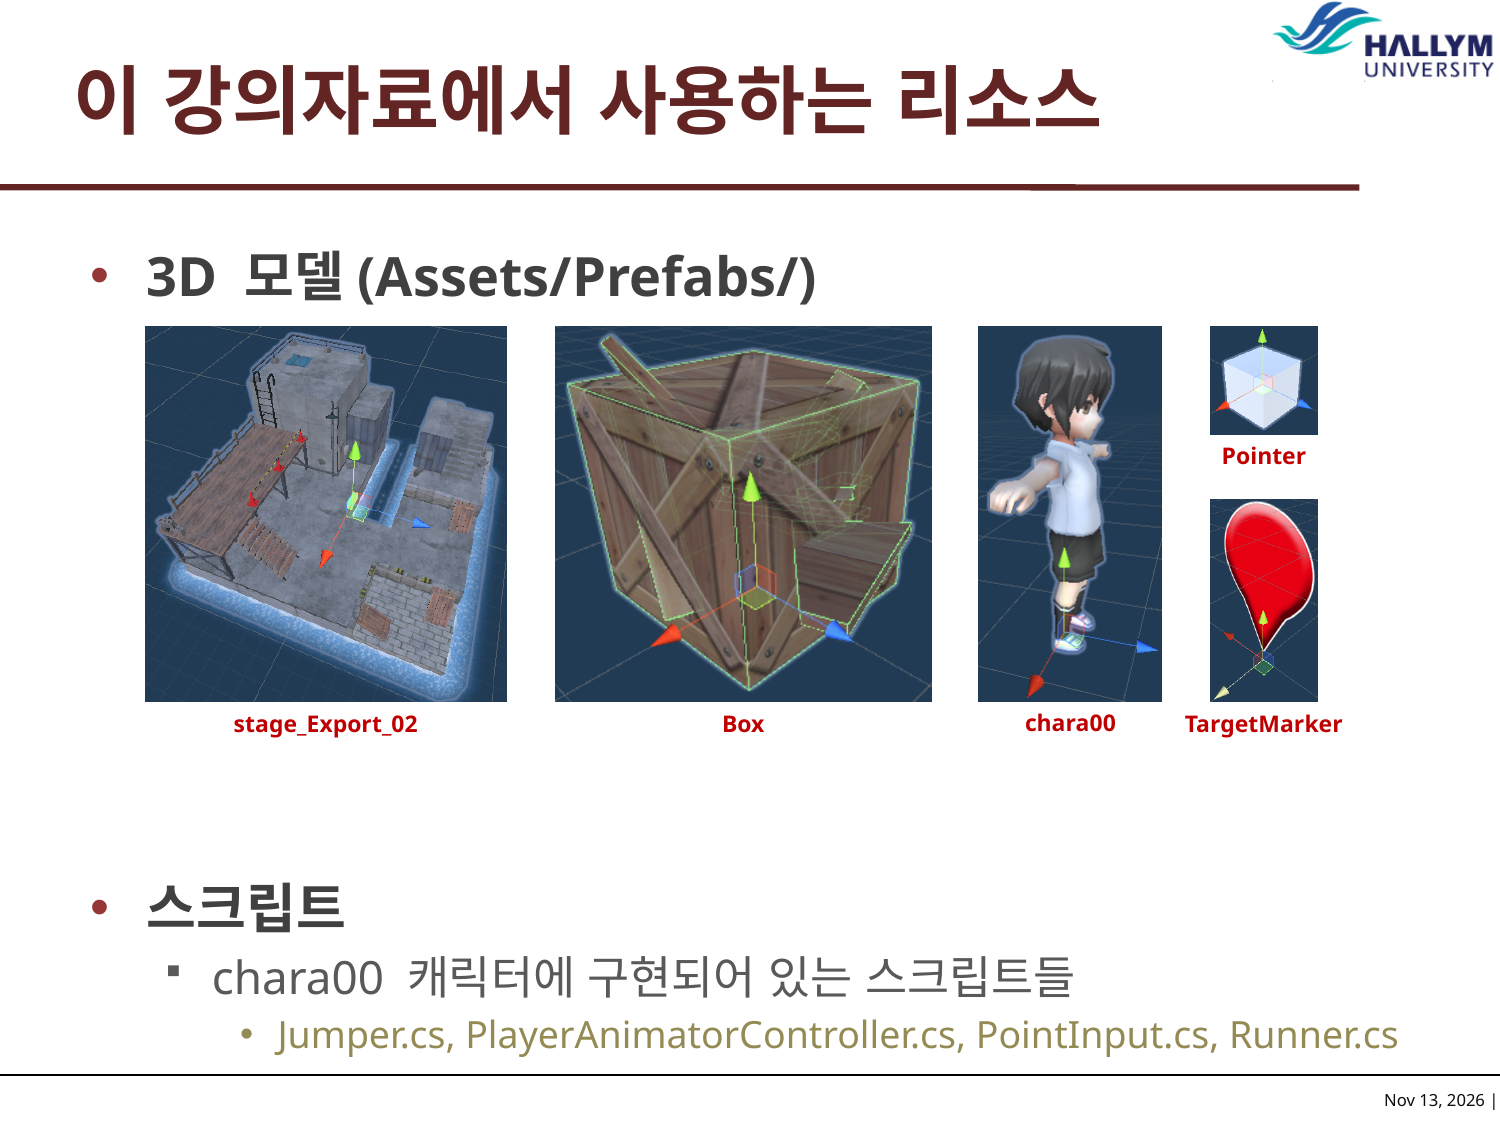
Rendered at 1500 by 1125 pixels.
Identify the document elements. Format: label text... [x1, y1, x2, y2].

text_box stage_Export_02 [219, 711, 433, 744]
picture [1210, 499, 1318, 702]
title 이 강의자료에서 사용하는 리소스 [44, 33, 1395, 164]
picture [1210, 325, 1318, 435]
text_box chara00 [1010, 711, 1131, 744]
picture [145, 326, 507, 702]
list 3D 모델(Assets/Prefabs/) 스크립트 chara00 캐릭터에 구현되어 있는 스크립트들 Jumper.cs, PlayerAnimatorController.cs, PointInput.cs, Runner.cs [75, 234, 1425, 1032]
text_box TargetMarker [1170, 701, 1358, 744]
picture [554, 326, 932, 702]
text_box Box [707, 711, 780, 744]
text_box Pointer [1206, 436, 1322, 477]
picture [978, 326, 1163, 702]
picture [1269, 0, 1500, 82]
